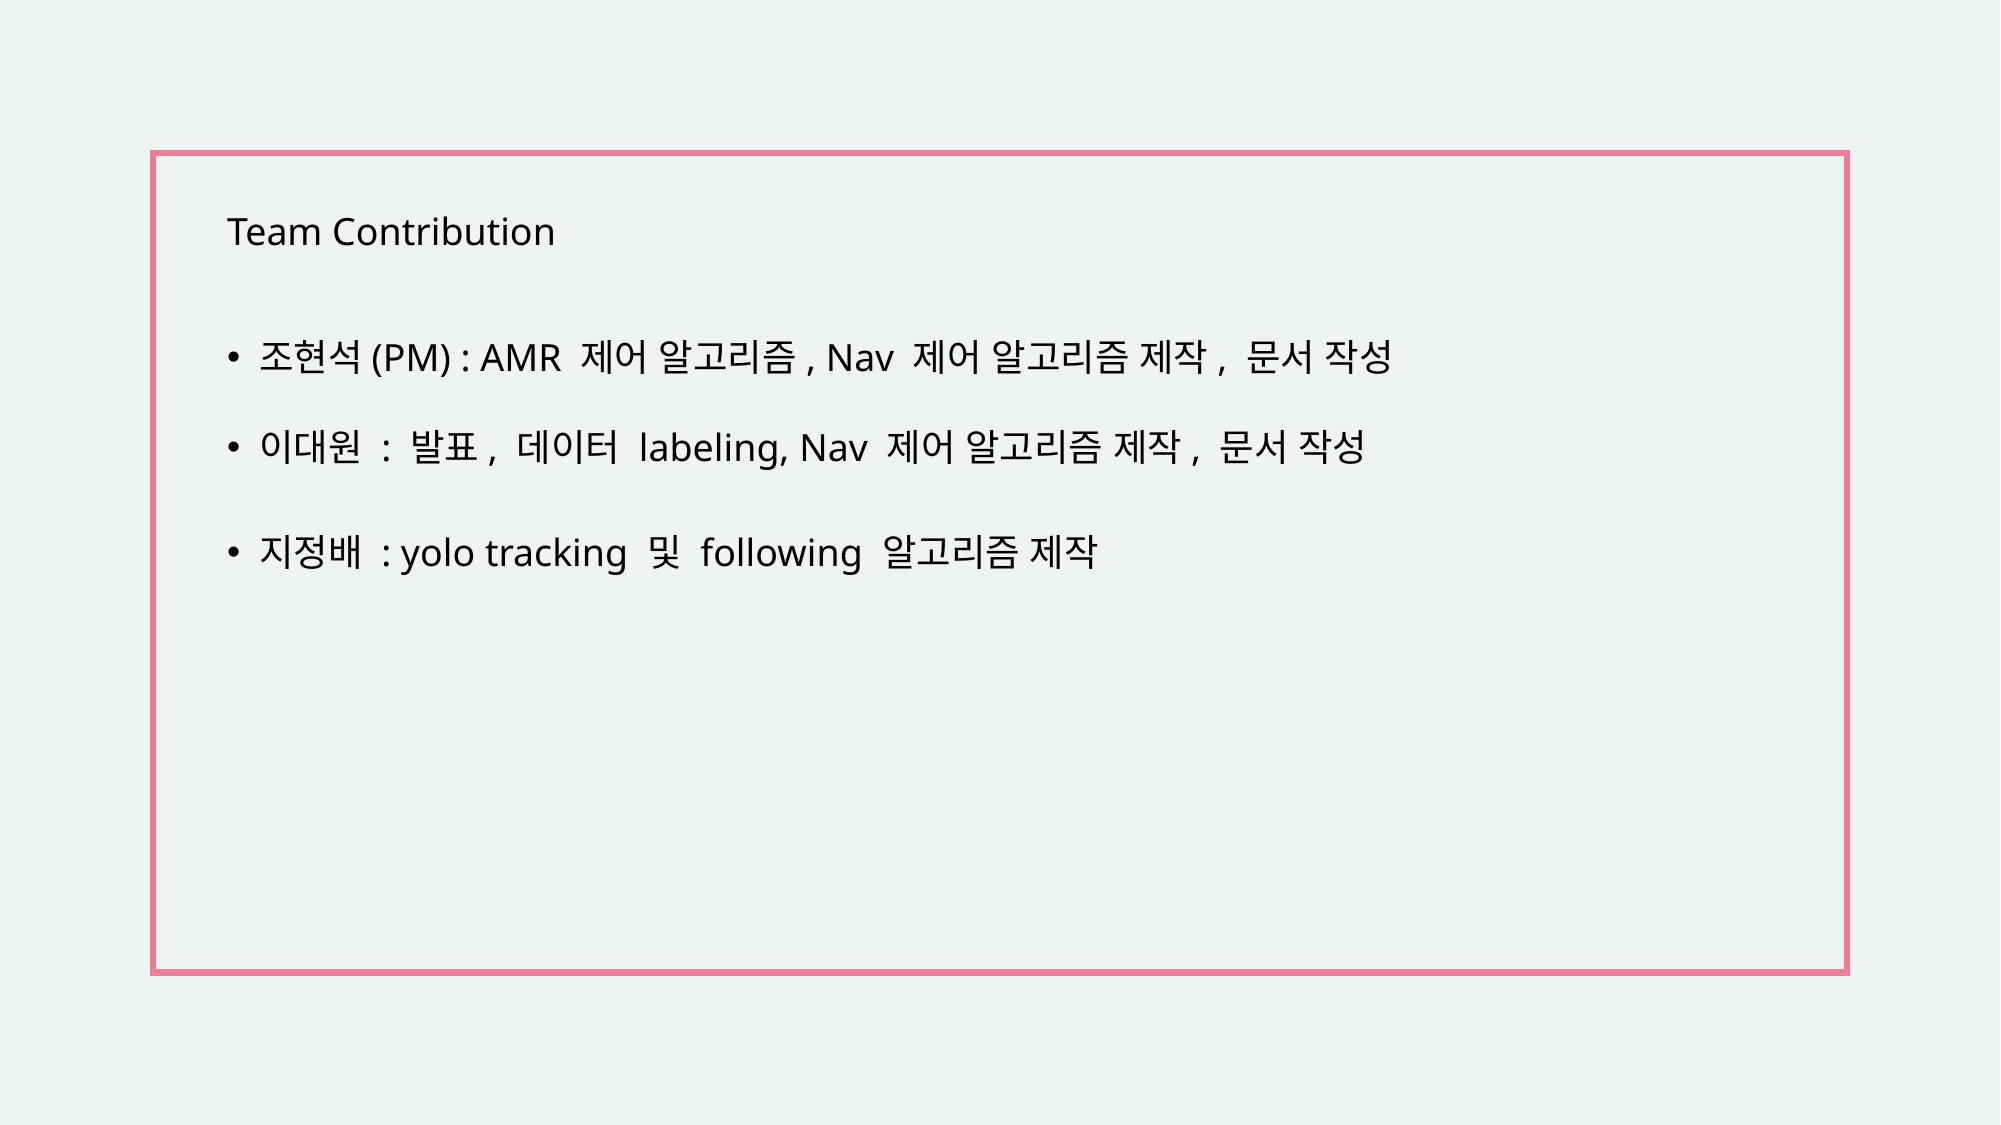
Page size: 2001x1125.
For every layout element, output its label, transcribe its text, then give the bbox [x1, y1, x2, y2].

text_box Team Contribution [212, 200, 1213, 260]
text_box 조현석(PM) : AMR 제어 알고리즘, Nav 제어 알고리즘 제작, 문서 작성 이대원 : 발표, 데이터 labeling, Nav 제어 알고리즘 제작, 문서 작성 지정배 : yolo tracking 및 following 알고리즘 제작 [212, 326, 1808, 852]
